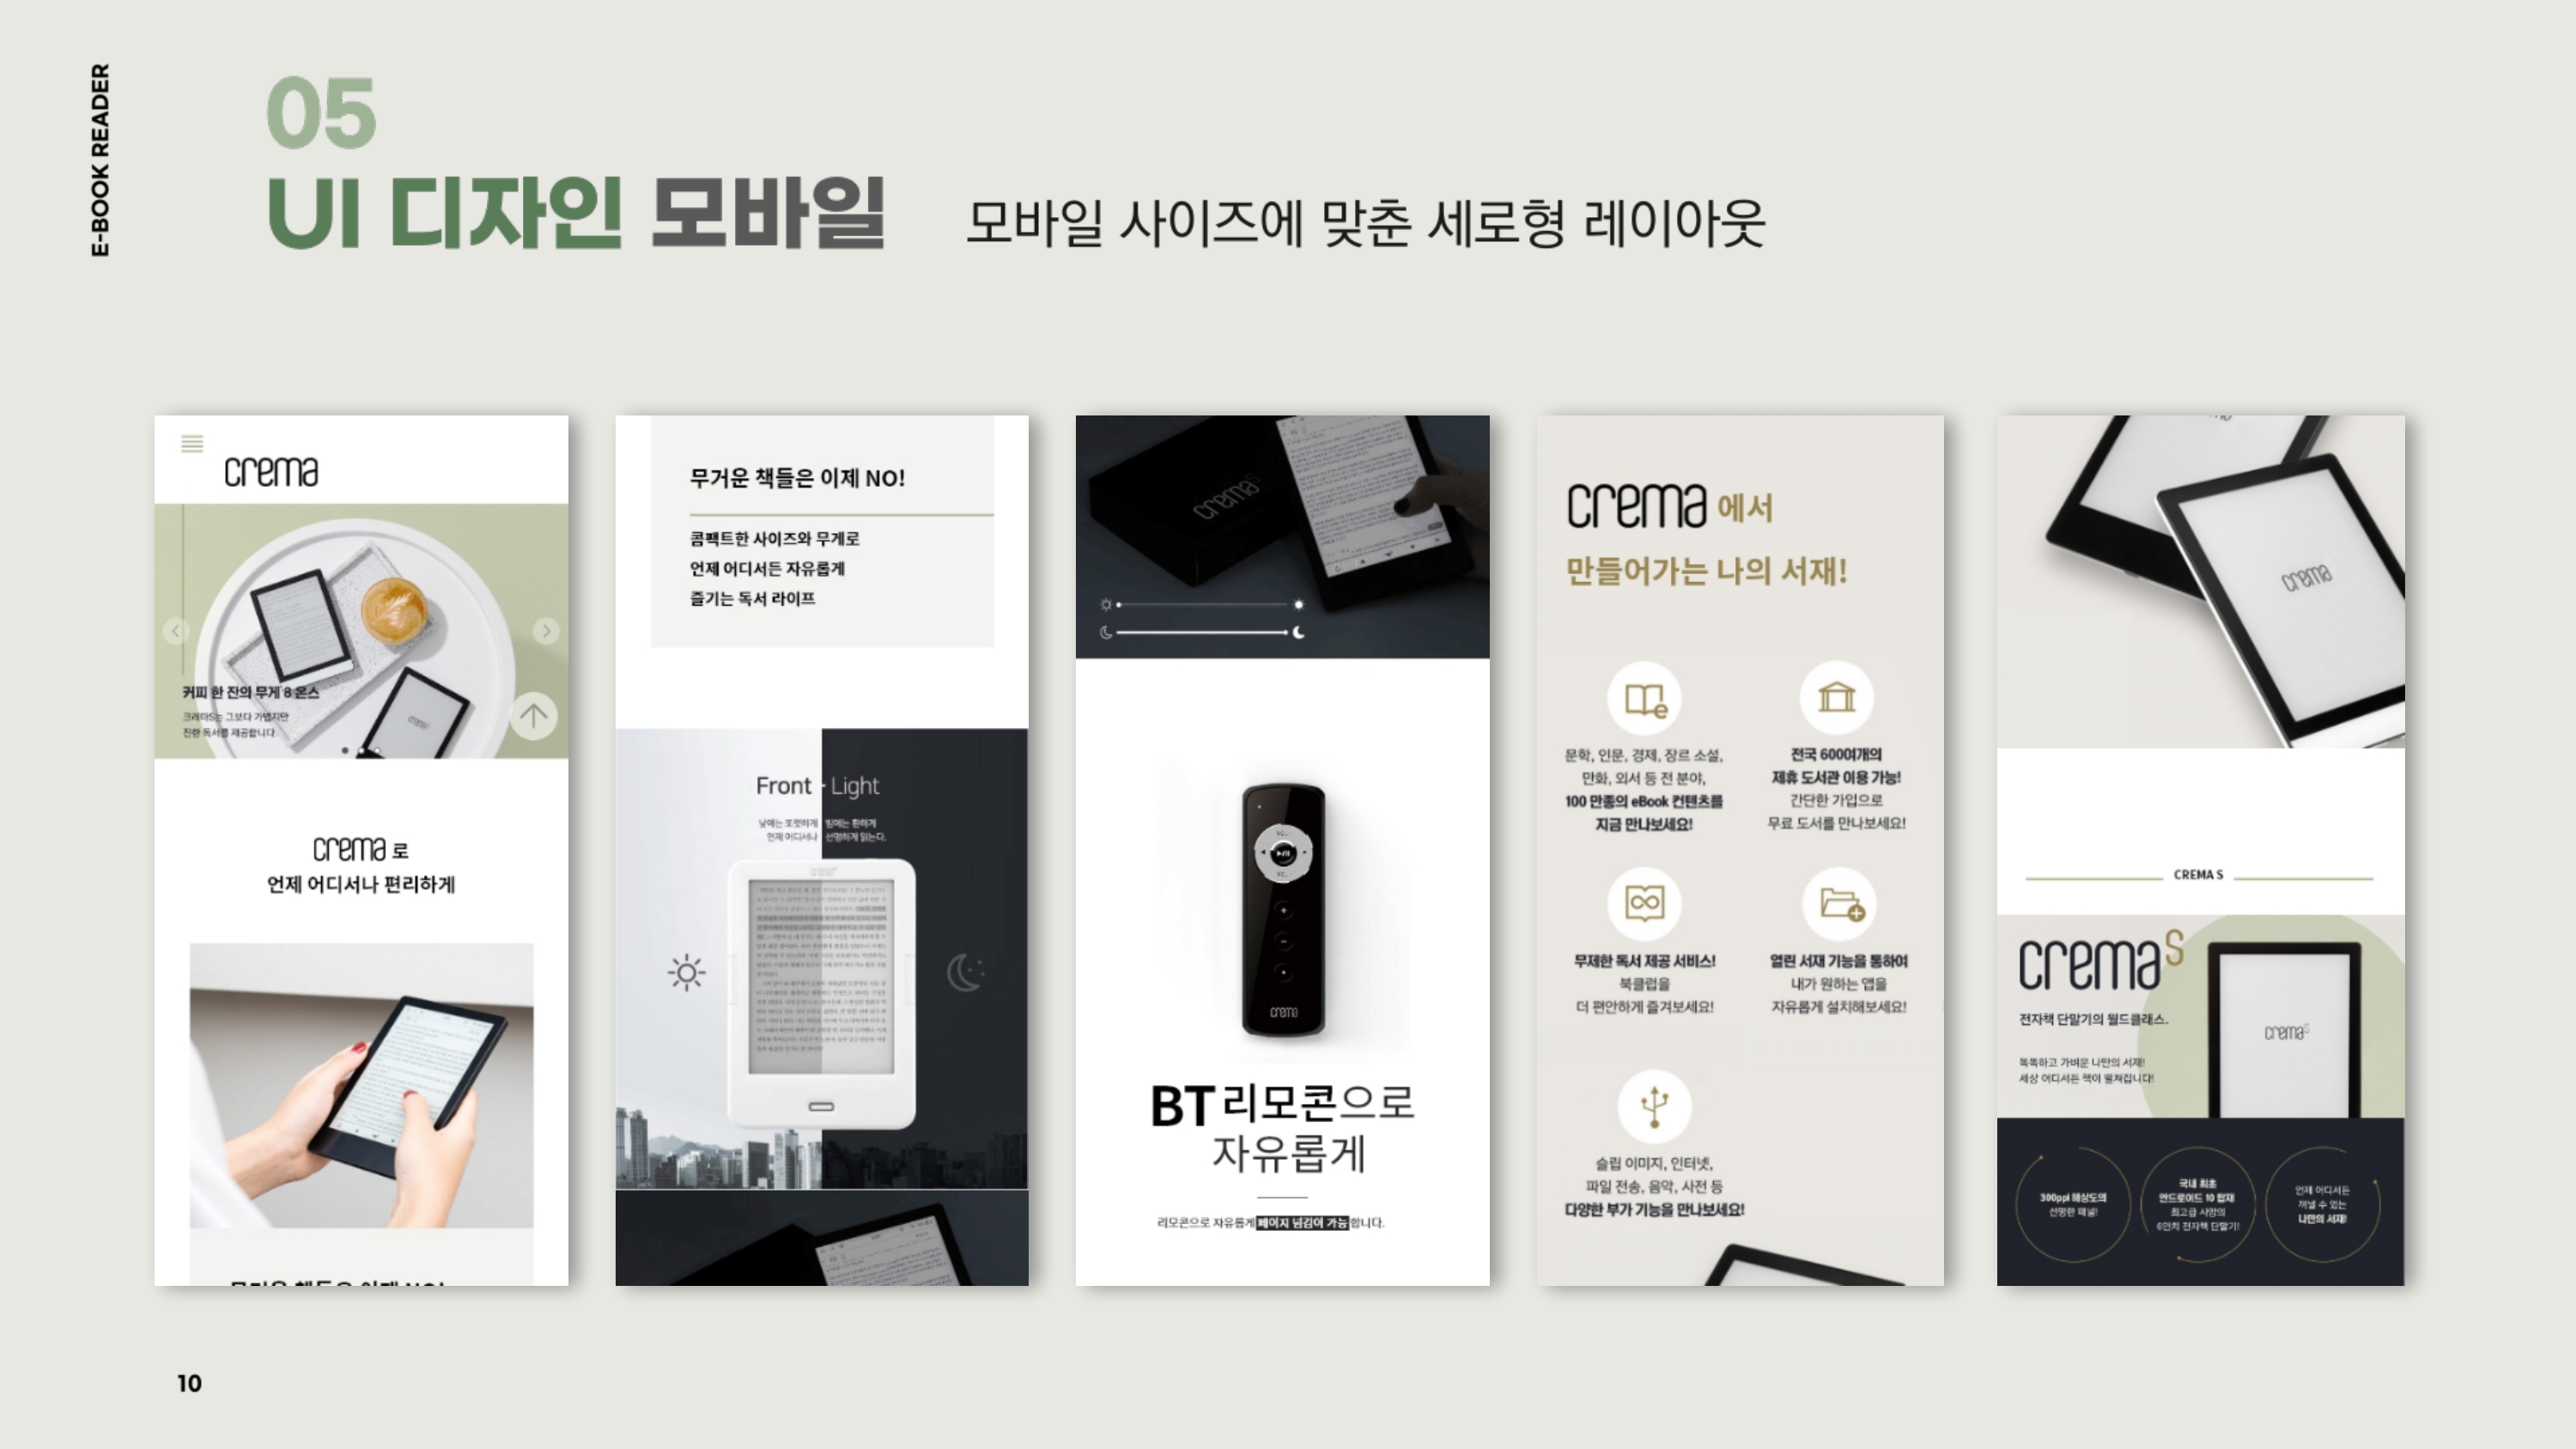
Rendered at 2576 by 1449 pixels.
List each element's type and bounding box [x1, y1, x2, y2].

picture [0, 0, 2576, 1449]
text_box [154, 415, 568, 1286]
text_box [615, 415, 1030, 1286]
text_box [1076, 415, 1490, 1286]
text_box [1997, 415, 2405, 1286]
text_box [1537, 415, 1944, 1286]
